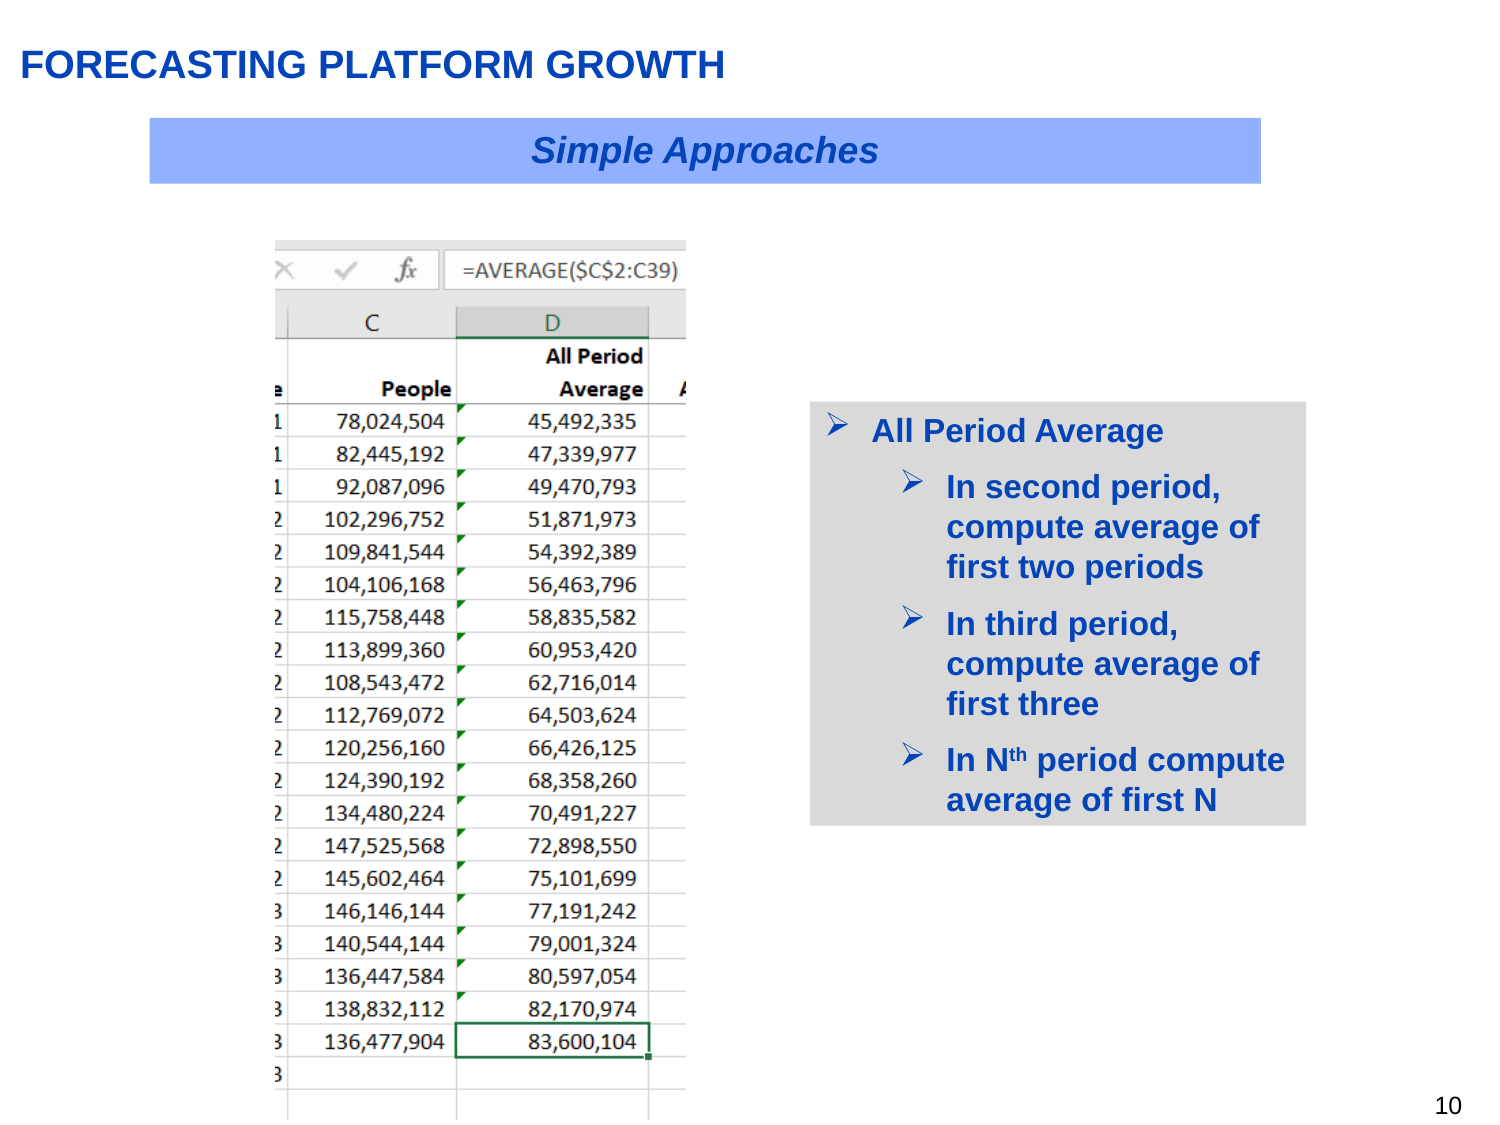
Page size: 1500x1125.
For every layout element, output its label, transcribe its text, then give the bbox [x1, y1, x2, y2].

picture [275, 240, 687, 1121]
text_box All Period Average In second period, compute average of first two periods In third period, compute average of first three In Nth period compute average of first N [809, 401, 1307, 826]
title FORECASTING PLATFORM GROWTH [19, 38, 1463, 87]
slide_number 9 [1149, 1089, 1463, 1121]
text_box Simple Approaches [149, 117, 1261, 184]
